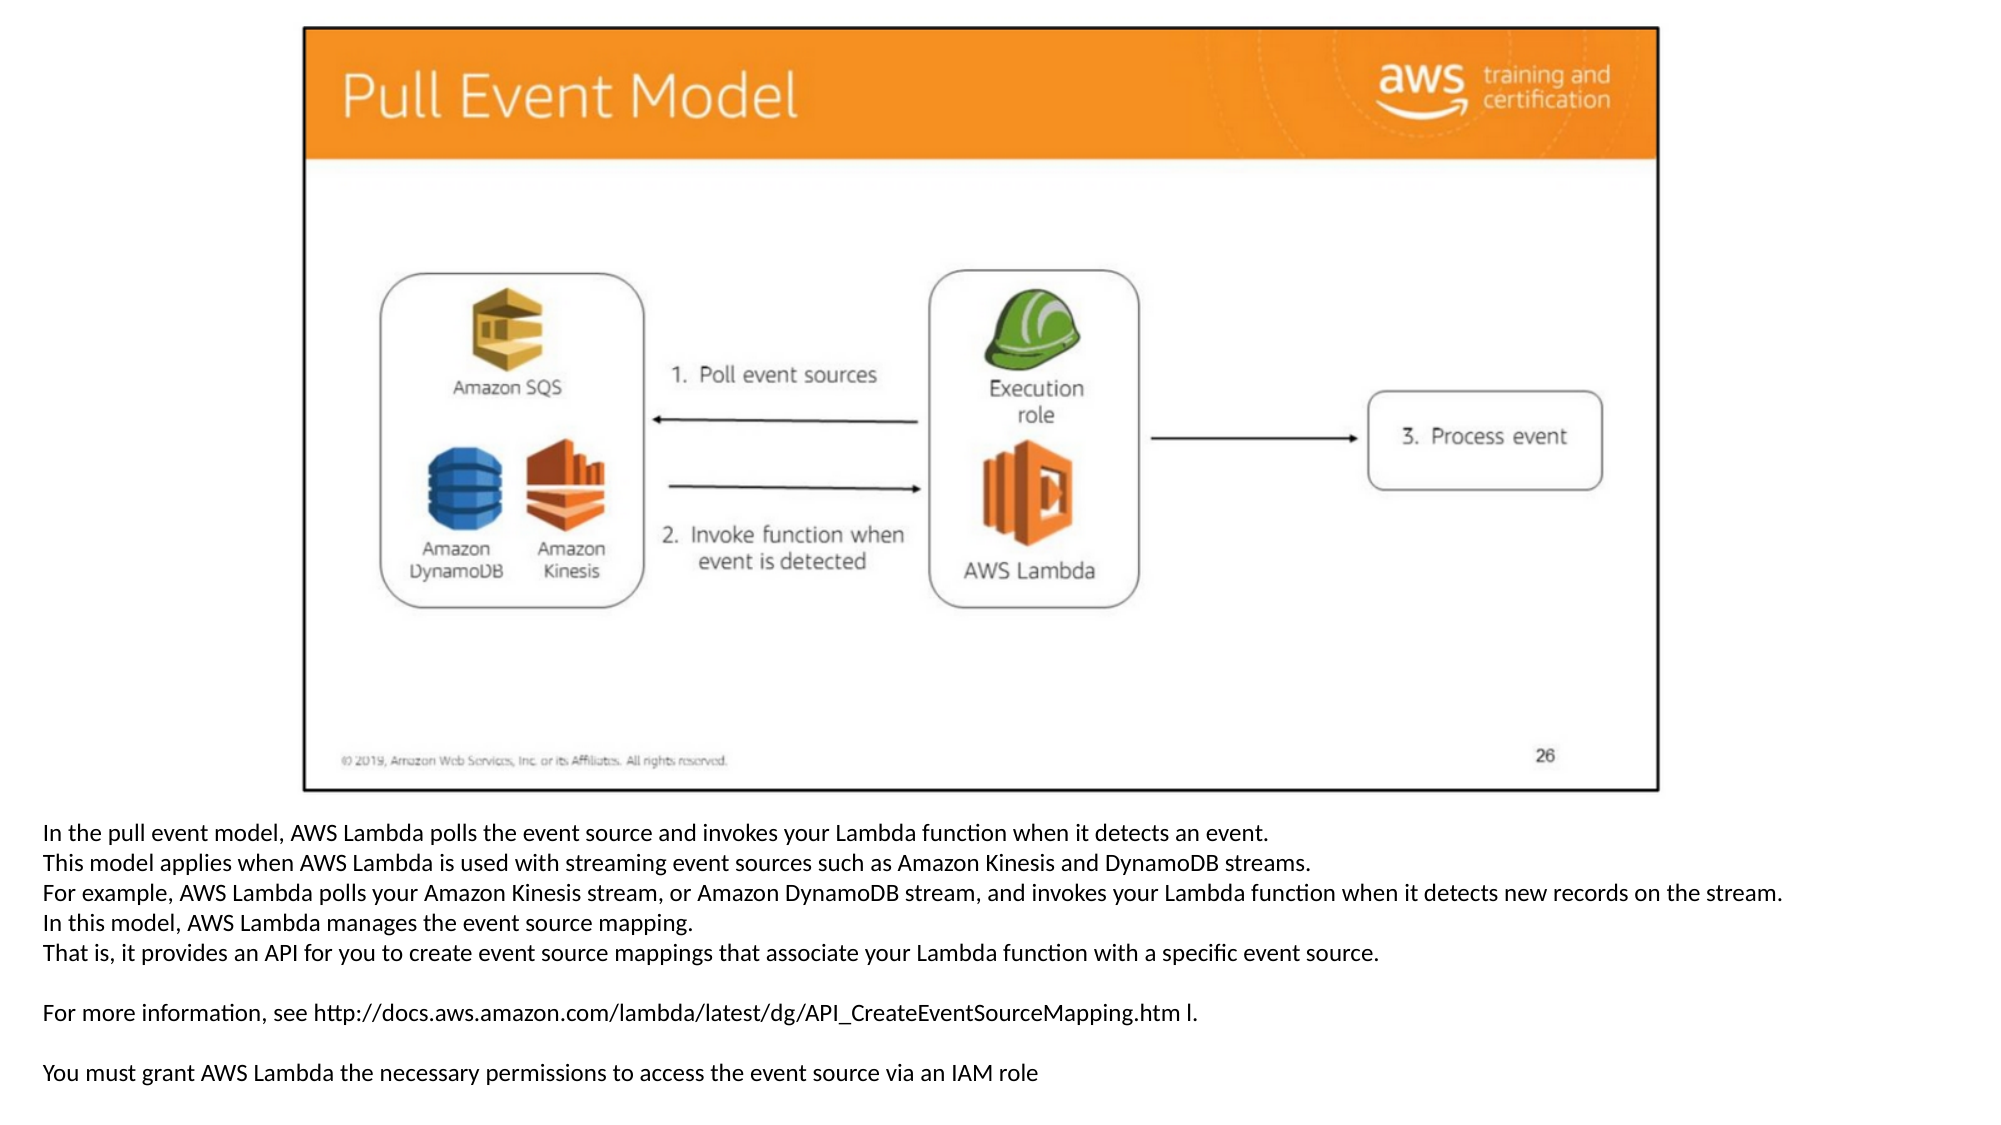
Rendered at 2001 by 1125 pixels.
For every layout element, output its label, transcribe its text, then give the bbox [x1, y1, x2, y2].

picture [289, 15, 1671, 810]
text_box In the pull event model, AWS Lambda polls the event source and invokes your Lambda function when it detects an event. This model applies when AWS Lambda is used with streaming event sources such as Amazon Kinesis and DynamoDB streams. For example, AWS Lambda polls your Amazon Kinesis stream, or Amazon DynamoDB stream, and invokes your Lambda function when it detects new records on the stream. In this model, AWS Lambda manages the event source mapping. That is, it provides an API for you to create event source mappings that associate your Lambda function with a specific event source. For more information, see http://docs.aws.amazon.com/lambda/latest/dg/API_CreateEventSourceMapping.htm l. You must grant AWS Lambda the necessary permissions to access the event source via an IAM role [28, 809, 1808, 1094]
